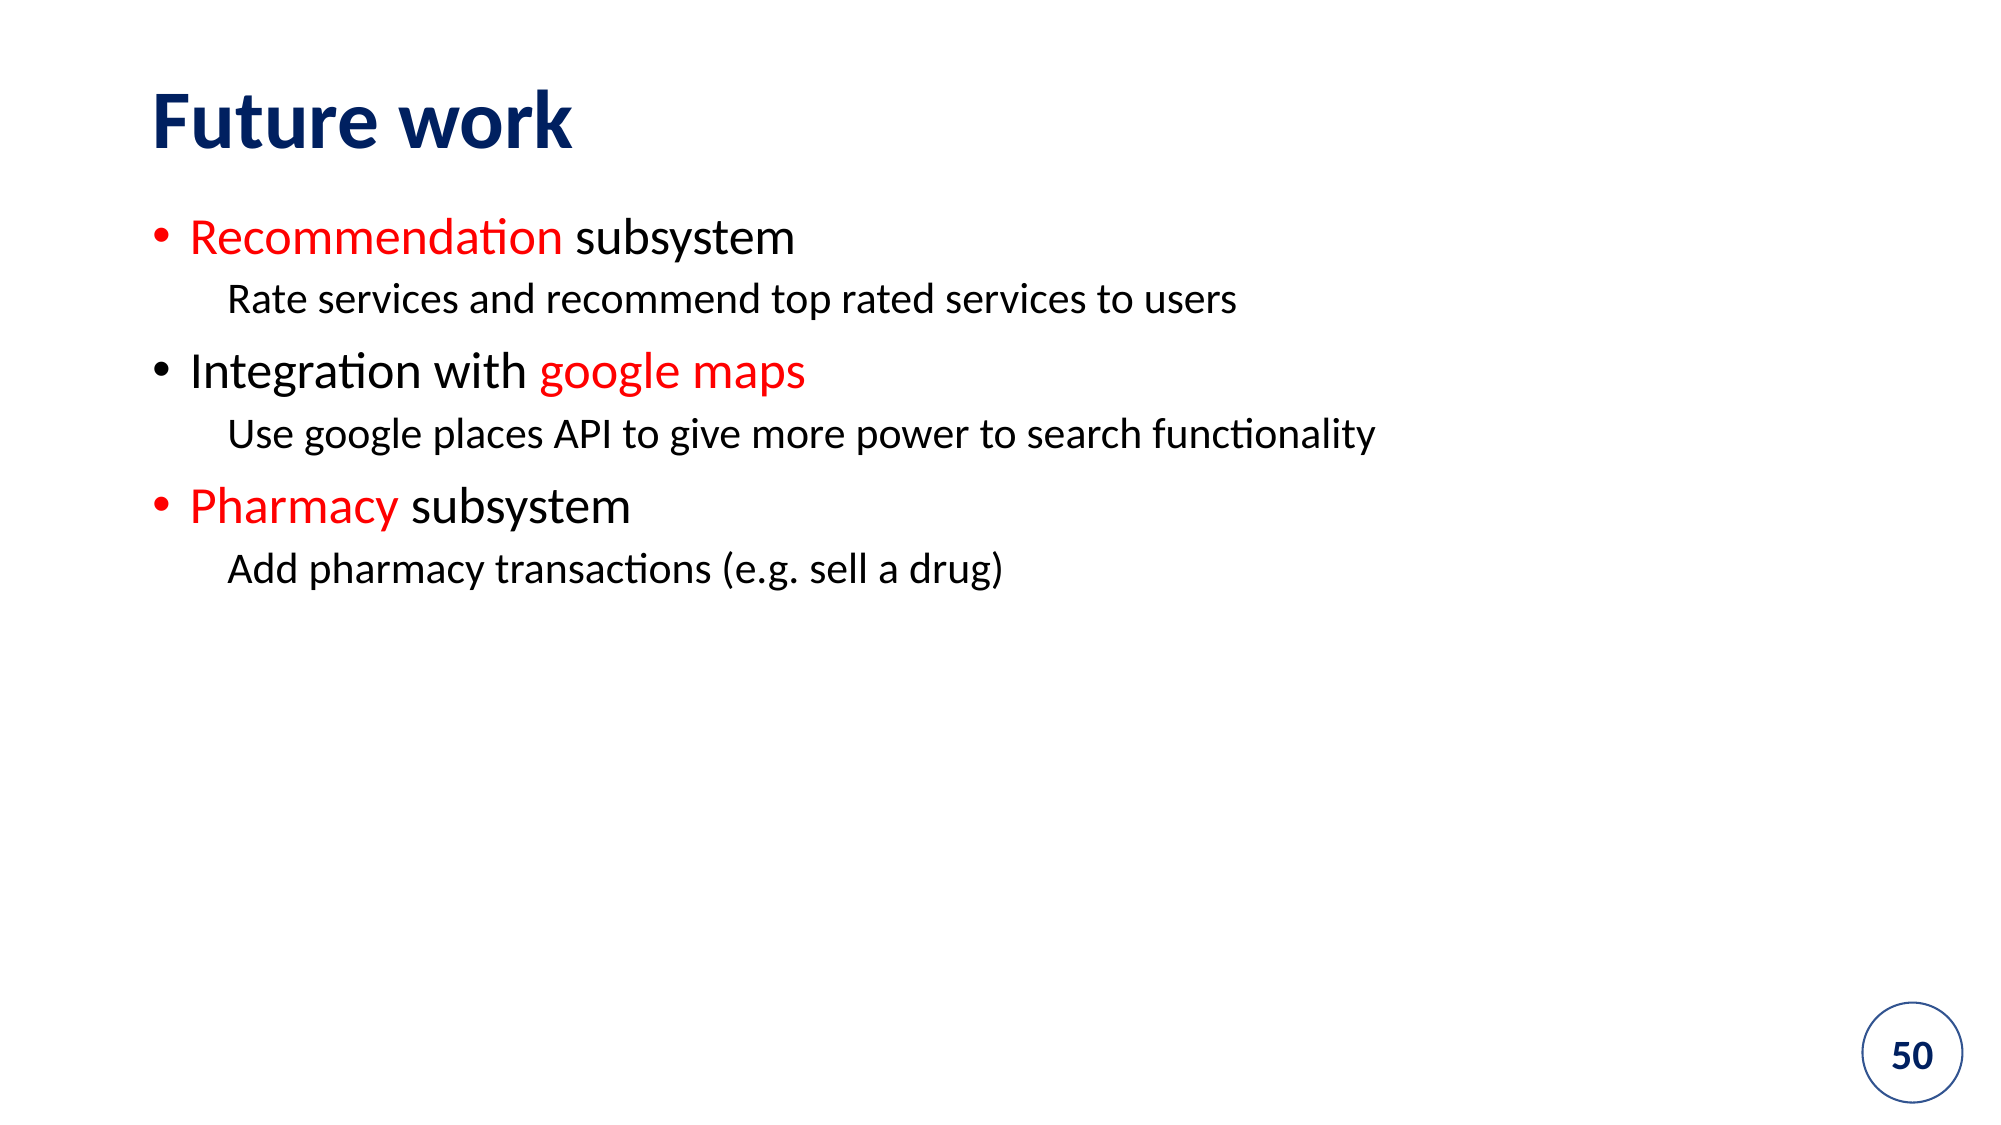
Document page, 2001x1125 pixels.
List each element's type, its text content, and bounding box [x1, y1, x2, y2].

text_box [1871, 1001, 1954, 1022]
list Recommendation subsystem Rate services and recommend top rated services to users Integration with google maps Use google places API to give more power to search functionality Pharmacy subsystem Add pharmacy transactions (e.g. sell a drug) [137, 201, 1863, 924]
slide_number 50 [1862, 1022, 1963, 1083]
text_box Future work [137, 64, 1750, 174]
text_box [1871, 1083, 1954, 1104]
